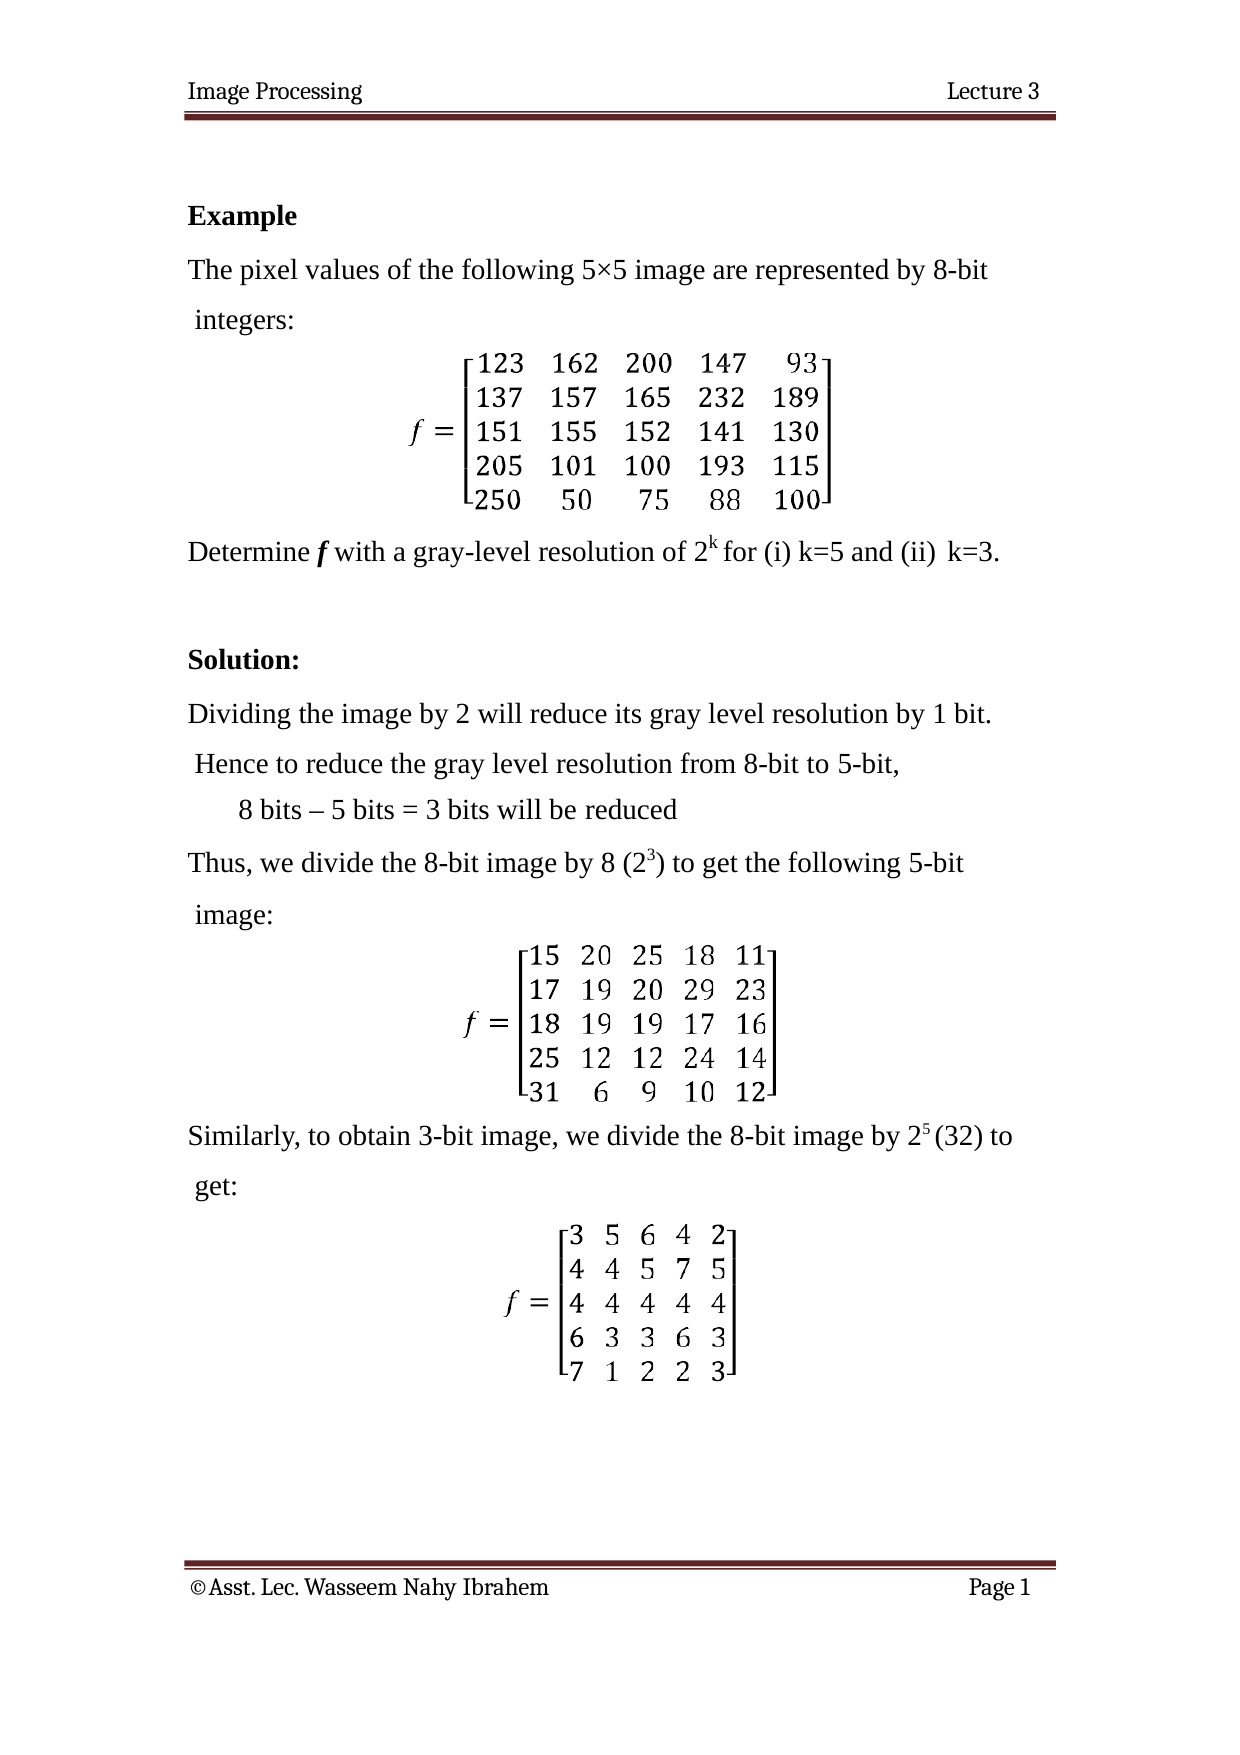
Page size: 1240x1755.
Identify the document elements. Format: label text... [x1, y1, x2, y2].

text_box [570, 1327, 584, 1348]
text_box [685, 945, 714, 966]
text_box [685, 1013, 714, 1034]
text_box [530, 1047, 542, 1068]
text_box [551, 455, 564, 476]
text_box [606, 1223, 619, 1245]
text_box [546, 1046, 559, 1068]
text_box [510, 353, 523, 373]
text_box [711, 1224, 736, 1382]
text_box [559, 1229, 569, 1375]
text_box Example The pixel values of the following 5×5 image are represented by 8-bit integers: [185, 178, 993, 336]
text_box [626, 353, 639, 373]
text_box [657, 421, 670, 441]
text_box [568, 353, 582, 373]
text_box [641, 387, 655, 408]
text_box [570, 1361, 584, 1382]
text_box [657, 455, 670, 476]
text_box [684, 1047, 715, 1068]
text_box [641, 1361, 654, 1381]
text_box [583, 387, 597, 407]
text_box [546, 979, 559, 999]
text_box [569, 1293, 584, 1313]
text_box [530, 979, 543, 999]
text_box [606, 1327, 618, 1347]
text_box [583, 420, 596, 442]
text_box [684, 979, 714, 1000]
text_box [716, 353, 731, 373]
text_box [530, 1081, 543, 1099]
text_box [583, 455, 596, 476]
text_box [567, 455, 580, 476]
text_box [507, 489, 521, 510]
text_box [642, 353, 656, 373]
text_box [676, 1327, 690, 1347]
text_box [545, 1013, 559, 1034]
text_box [582, 1047, 610, 1068]
text_box [569, 1258, 584, 1279]
text_box [553, 353, 565, 373]
text_box [676, 1361, 689, 1381]
text_box [503, 1290, 520, 1317]
text_box [641, 455, 654, 476]
text_box [493, 455, 506, 476]
text_box [657, 386, 670, 408]
text_box [562, 489, 591, 510]
text_box [477, 387, 489, 407]
text_box [551, 421, 564, 441]
text_box [582, 1013, 611, 1034]
text_box Similarly, to obtain 3-bit image, we divide the 8-bit image by 25 (32) to get: [181, 1099, 1025, 1202]
text_box [714, 455, 728, 476]
text_box [570, 1224, 583, 1245]
text_box [493, 387, 505, 408]
text_box [530, 945, 543, 965]
text_box [641, 420, 654, 442]
text_box [184, 1560, 1056, 1567]
text_box [731, 455, 744, 476]
text_box [551, 387, 564, 407]
text_box [625, 421, 638, 441]
text_box [699, 387, 712, 407]
text_box [546, 944, 559, 966]
text_box [676, 1293, 691, 1313]
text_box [775, 352, 832, 510]
text_box [546, 1081, 555, 1099]
text_box [677, 1258, 690, 1279]
text_box [530, 1013, 543, 1034]
text_box [676, 1224, 691, 1245]
text_box [477, 421, 489, 442]
text_box [699, 455, 712, 476]
text_box [606, 1361, 618, 1381]
text_box [715, 387, 728, 408]
text_box [509, 387, 522, 408]
text_box [476, 455, 489, 476]
slide_number Page 1 [966, 1569, 1060, 1755]
text_box [633, 1013, 662, 1034]
text_box [567, 420, 580, 442]
text_box [633, 1047, 662, 1068]
text_box [731, 387, 744, 407]
footer ©Asst. Lec. Wasseem Nahy Ibrahem [185, 1569, 574, 1755]
text_box [625, 455, 638, 476]
text_box [639, 489, 668, 510]
text_box [509, 421, 522, 442]
text_box Lecture 3 [944, 72, 1050, 104]
text_box [625, 387, 638, 407]
text_box [714, 421, 729, 441]
text_box [567, 386, 580, 408]
text_box [582, 979, 611, 1000]
text_box [494, 353, 507, 373]
text_box [633, 944, 662, 965]
text_box Image Processing [185, 72, 377, 104]
text_box [581, 945, 611, 966]
text_box [640, 1293, 655, 1313]
text_box [701, 353, 713, 373]
text_box [685, 1081, 714, 1099]
text_box [509, 454, 522, 476]
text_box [736, 944, 777, 1102]
text_box [464, 358, 474, 504]
text_box [732, 421, 744, 441]
text_box [584, 353, 597, 373]
text_box [659, 353, 672, 373]
text_box [642, 1081, 656, 1099]
text_box [184, 114, 1056, 121]
text_box [475, 489, 488, 510]
text_box [605, 1293, 620, 1313]
text_box [641, 1257, 654, 1279]
text_box [519, 950, 528, 1096]
text_box [733, 353, 746, 373]
text_box [462, 1011, 479, 1038]
text_box [493, 420, 506, 442]
text_box [699, 421, 712, 441]
text_box [408, 419, 425, 446]
text_box [605, 1258, 620, 1279]
text_box [641, 1327, 654, 1347]
text_box [479, 353, 491, 373]
text_box [633, 979, 662, 1000]
text_box [491, 489, 504, 510]
text_box [594, 1081, 608, 1099]
text_box [641, 1224, 655, 1245]
text_box Determine f with a gray-level resolution of 2k for (i) k=5 and (ii) k=3. Solution: Dividing the image by 2 will reduce its gray level resolution by 1 bit. Hence to reduce the gray level resolution from 8-bit to 5-bit, 8 bits – 5 bits = 3 bits will be reduced Thus, we divide the 8-bit image by 8 (23) to get the following 5-bit image: [179, 526, 1026, 931]
text_box [710, 489, 740, 510]
